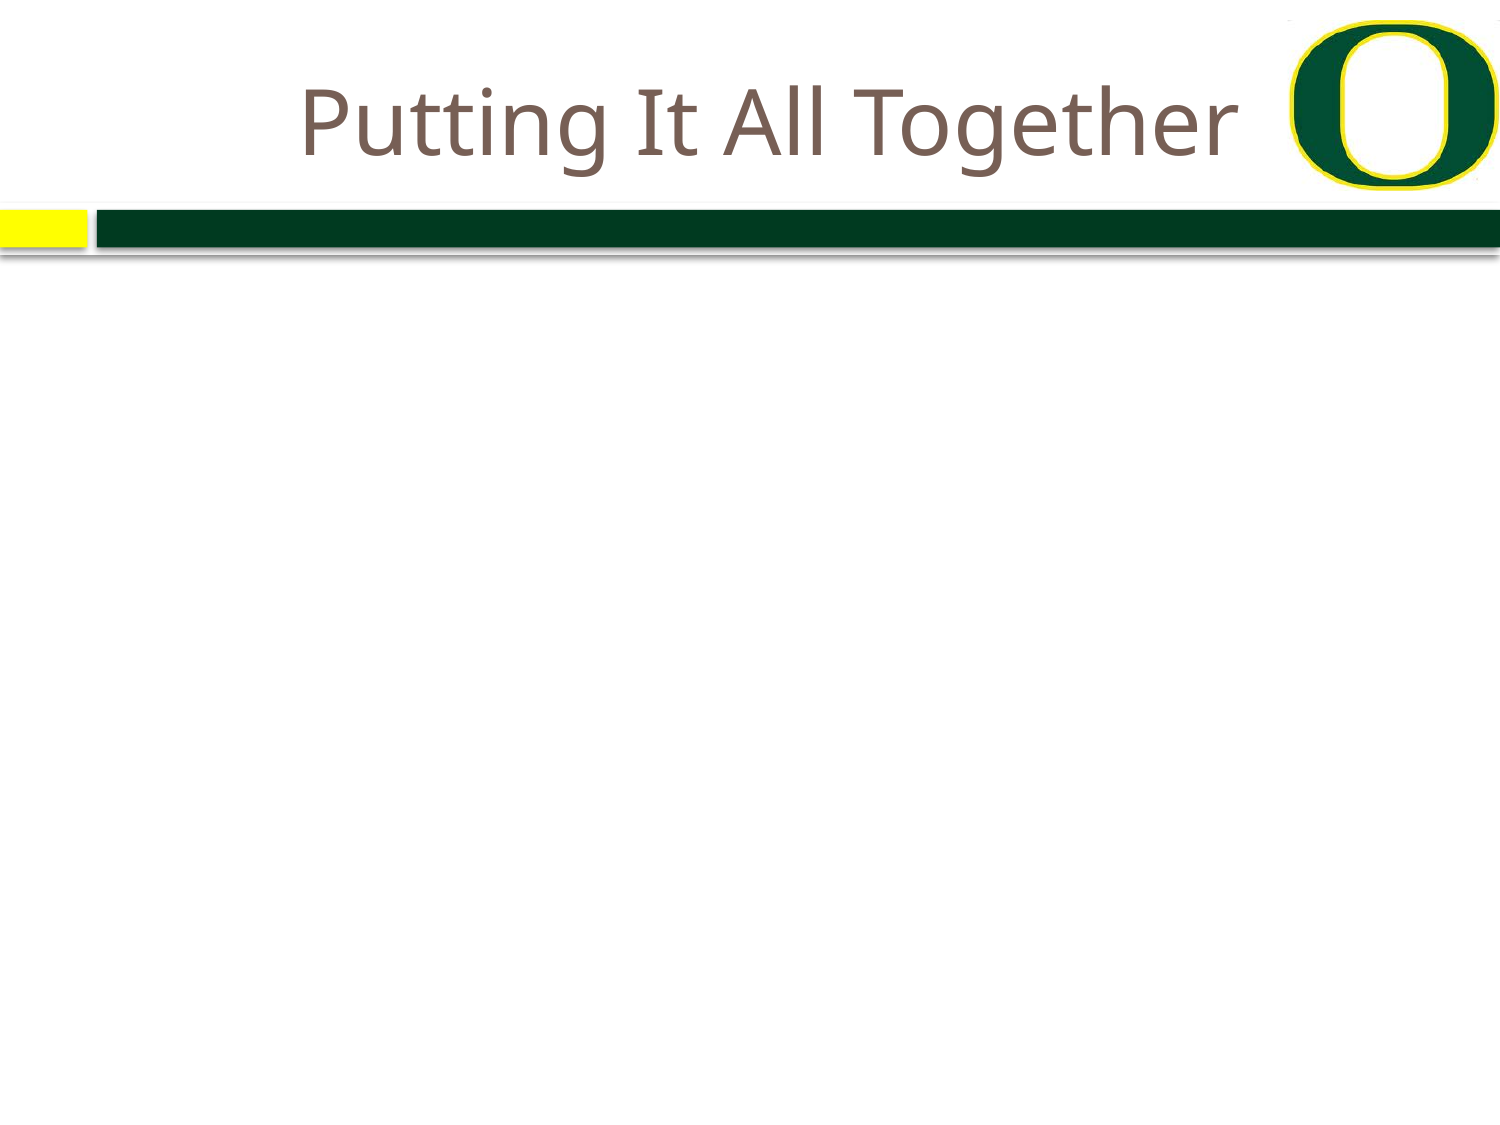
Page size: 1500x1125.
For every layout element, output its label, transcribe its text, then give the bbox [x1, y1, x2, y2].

title Putting It All Together [100, 37, 1438, 200]
picture [1287, 20, 1500, 191]
